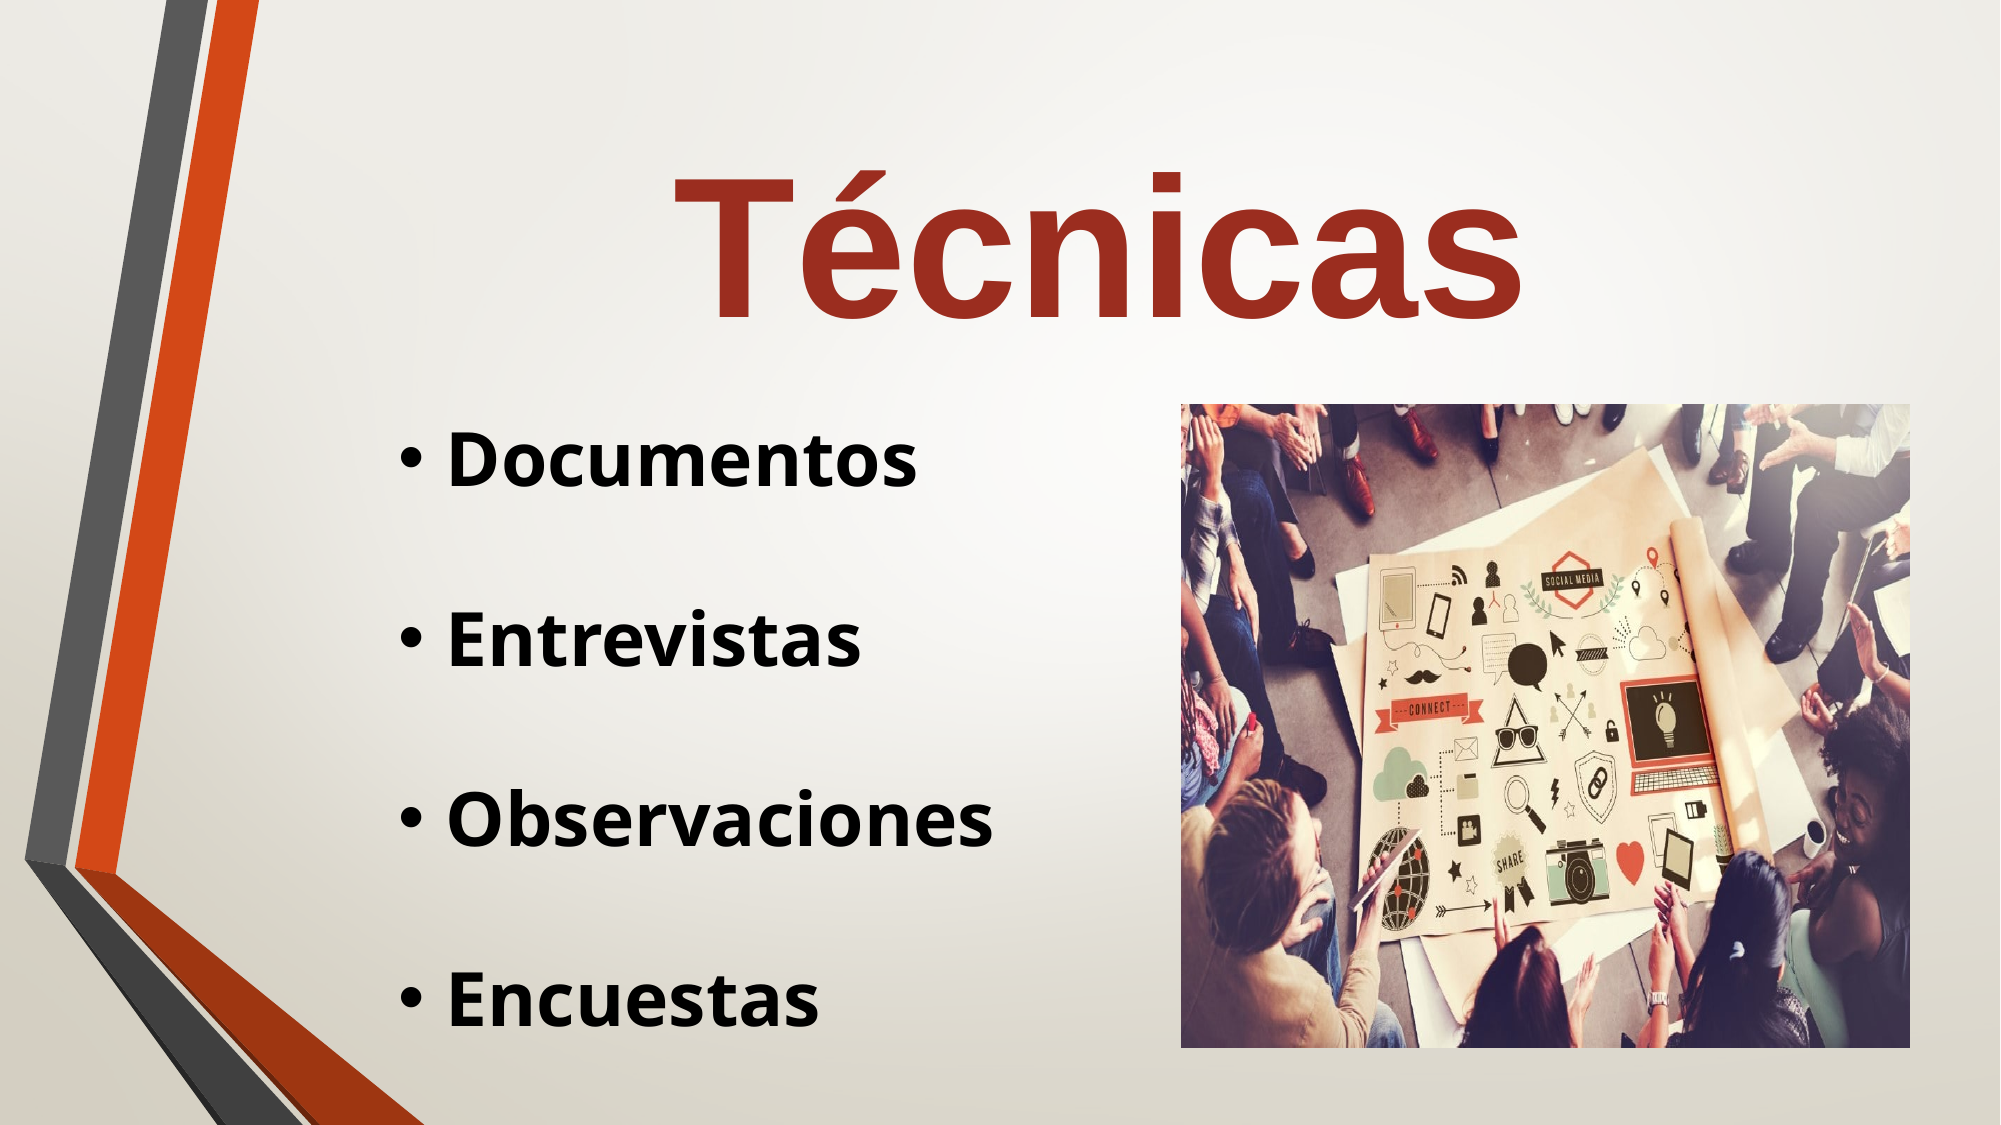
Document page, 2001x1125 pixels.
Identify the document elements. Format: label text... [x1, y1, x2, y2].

picture [1181, 403, 1910, 1049]
text_box Documentos Entrevistas Observaciones Encuestas [383, 404, 1181, 1049]
text_box Técnicas [227, 110, 1975, 366]
